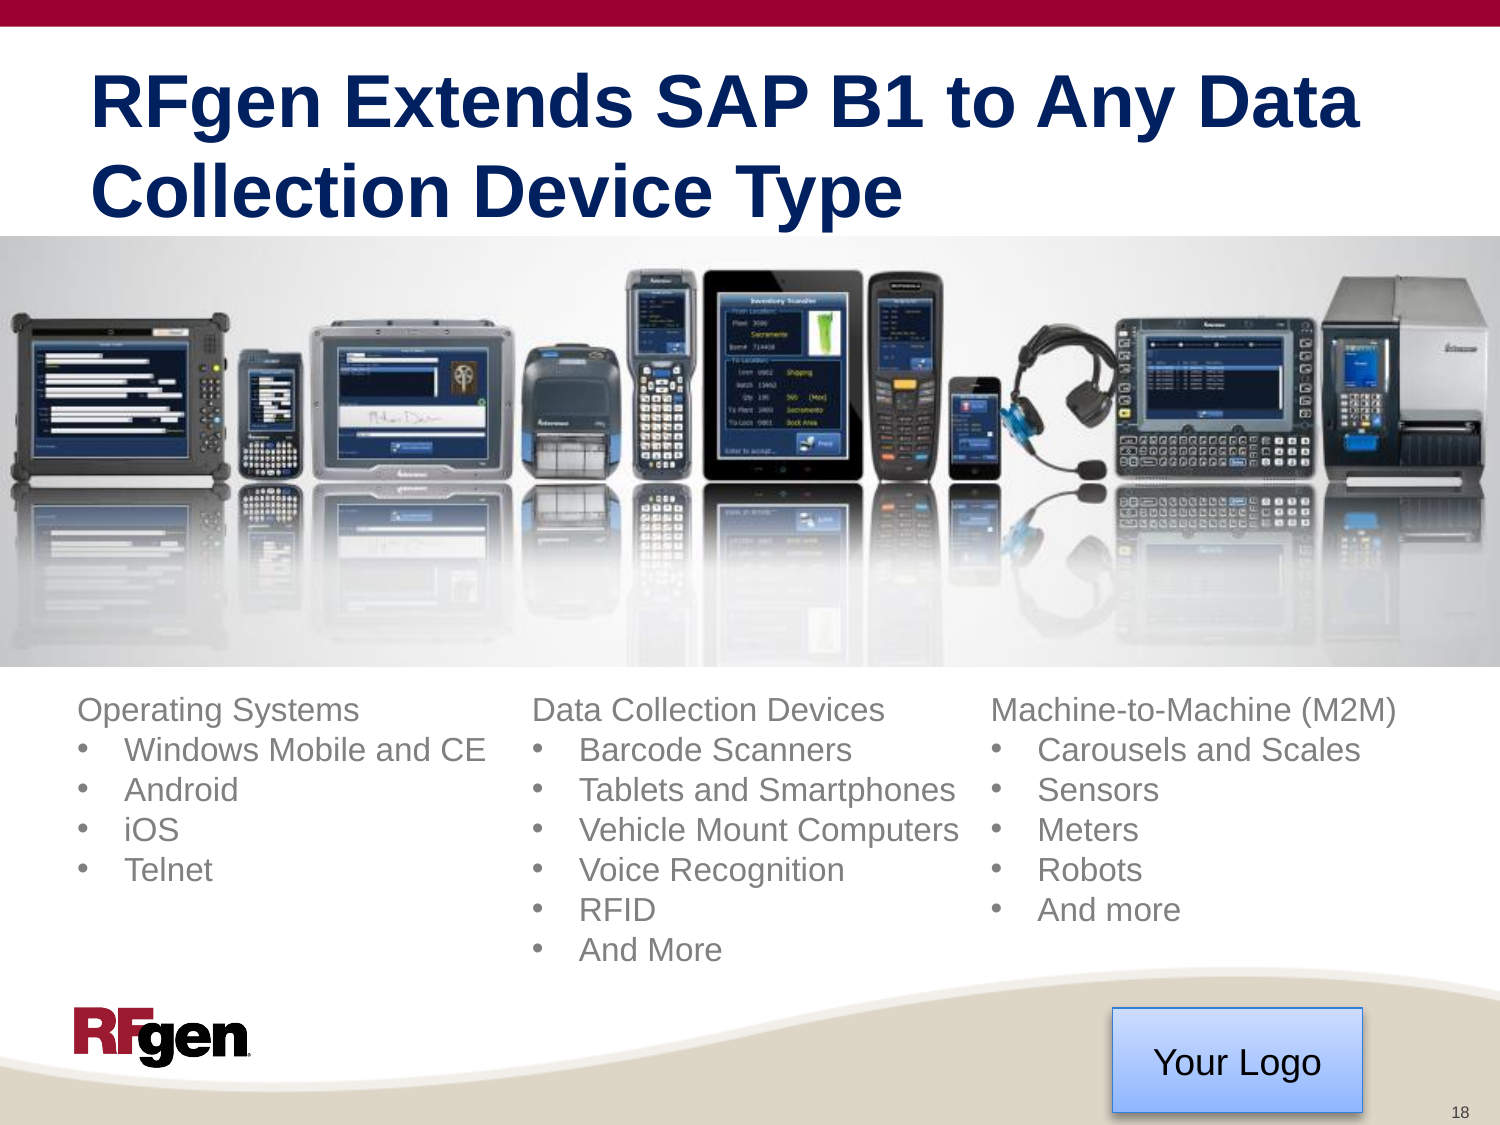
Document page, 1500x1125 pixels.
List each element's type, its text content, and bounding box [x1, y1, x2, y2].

text_box Operating Systems Windows Mobile and CE Android iOS Telnet [62, 680, 517, 896]
text_box RFgen Extends SAP B1 to Any Data Collection Device Type [74, 45, 1438, 233]
picture [0, 236, 1500, 667]
slide_number 18 [1429, 1081, 1492, 1125]
picture [0, 958, 1500, 1125]
text_box Data Collection Devices Barcode Scanners Tablets and Smartphones Vehicle Mount Computers Voice Recognition RFID And More [517, 680, 980, 976]
text_box Machine-to-Machine (M2M) Carousels and Scales Sensors Meters Robots And more [980, 680, 1478, 936]
